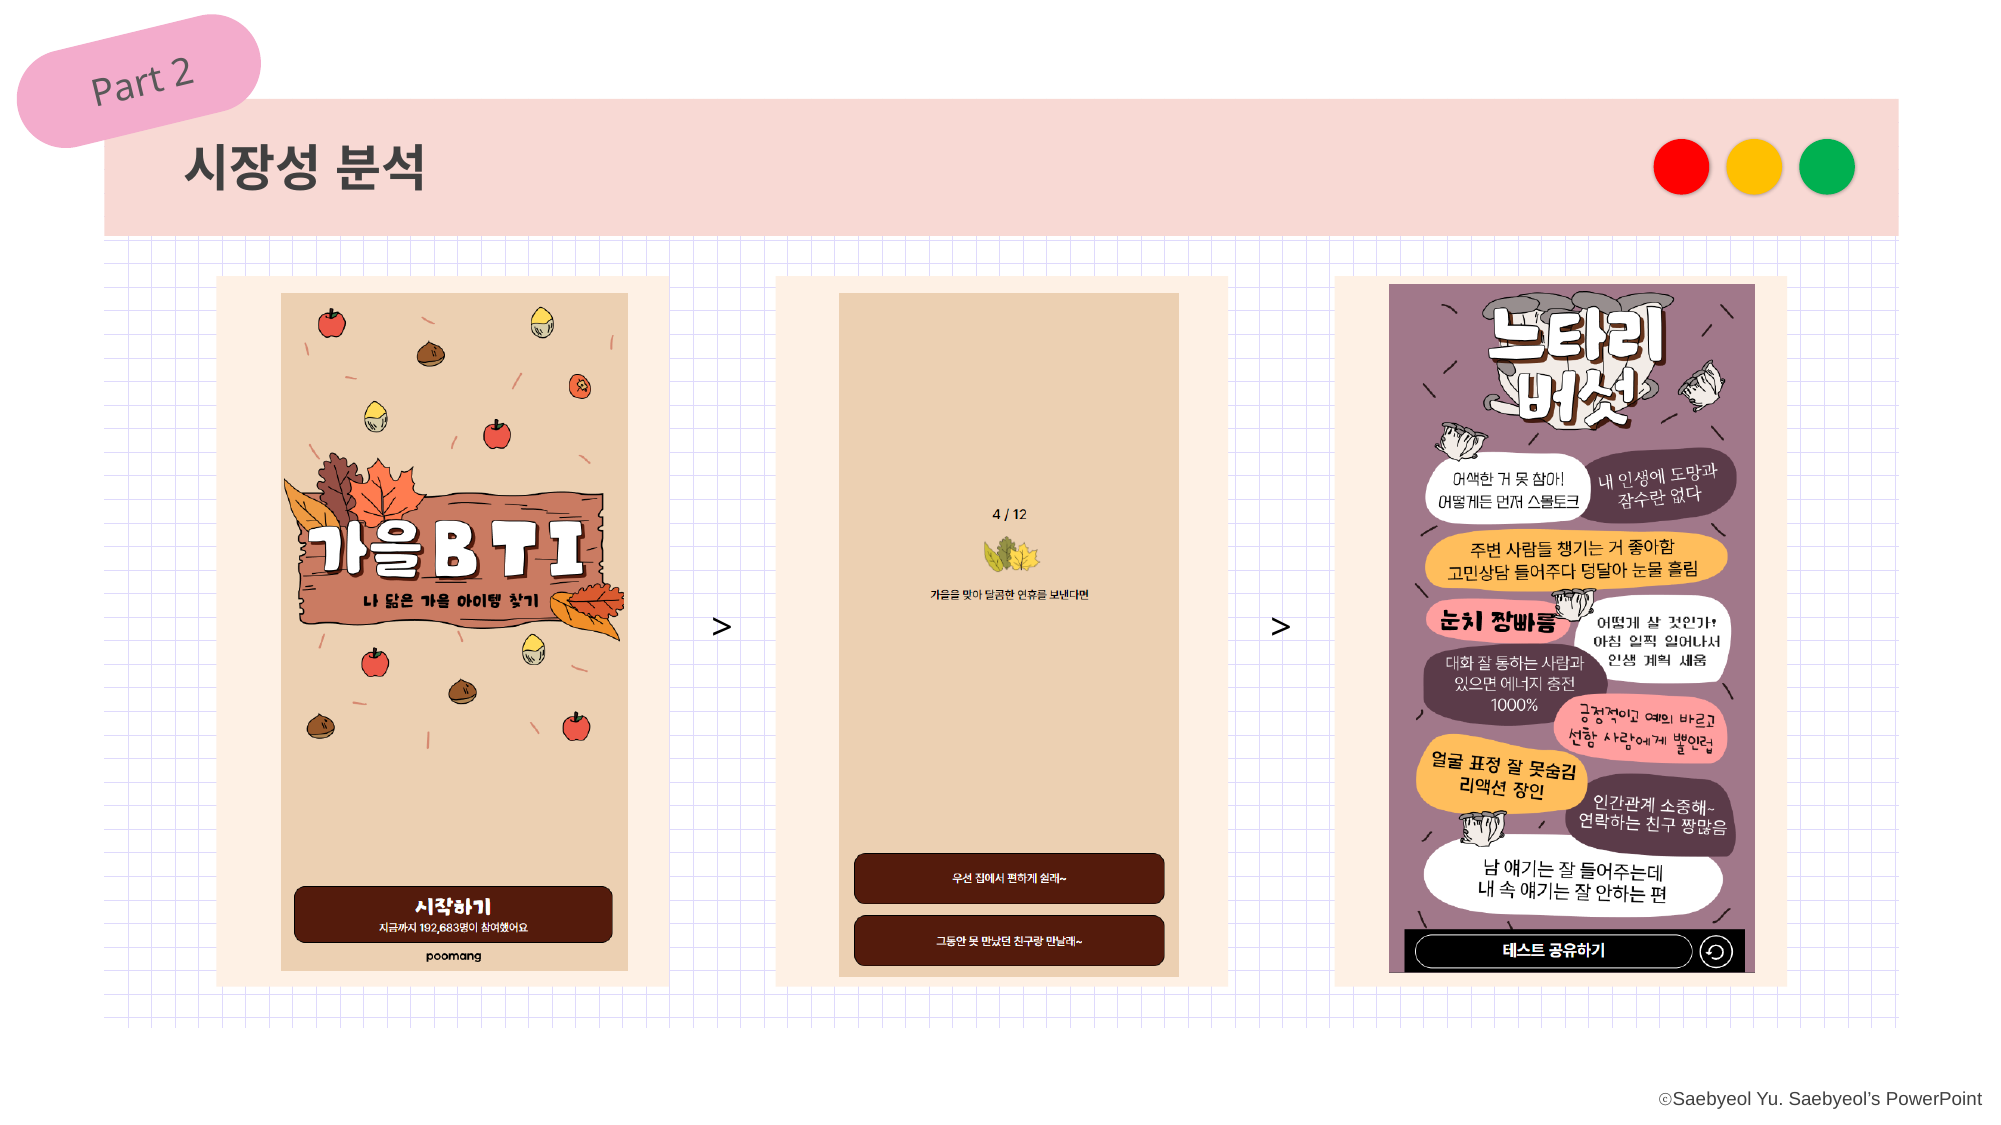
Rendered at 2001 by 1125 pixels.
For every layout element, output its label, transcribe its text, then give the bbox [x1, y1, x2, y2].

text_box [774, 275, 1229, 988]
text_box [1333, 275, 1788, 988]
picture [839, 293, 1179, 977]
picture [281, 293, 628, 971]
text_box [1725, 137, 1784, 196]
text_box 시장성 분석 [169, 129, 443, 205]
text_box [103, 237, 1900, 1029]
text_box [15, 13, 262, 150]
text_box [103, 98, 1900, 237]
picture [1389, 284, 1755, 973]
text_box > [696, 595, 748, 656]
text_box Part 2 [34, 18, 249, 142]
text_box [1798, 137, 1856, 196]
text_box > [1255, 595, 1307, 656]
text_box [215, 275, 670, 988]
text_box [1652, 137, 1711, 196]
